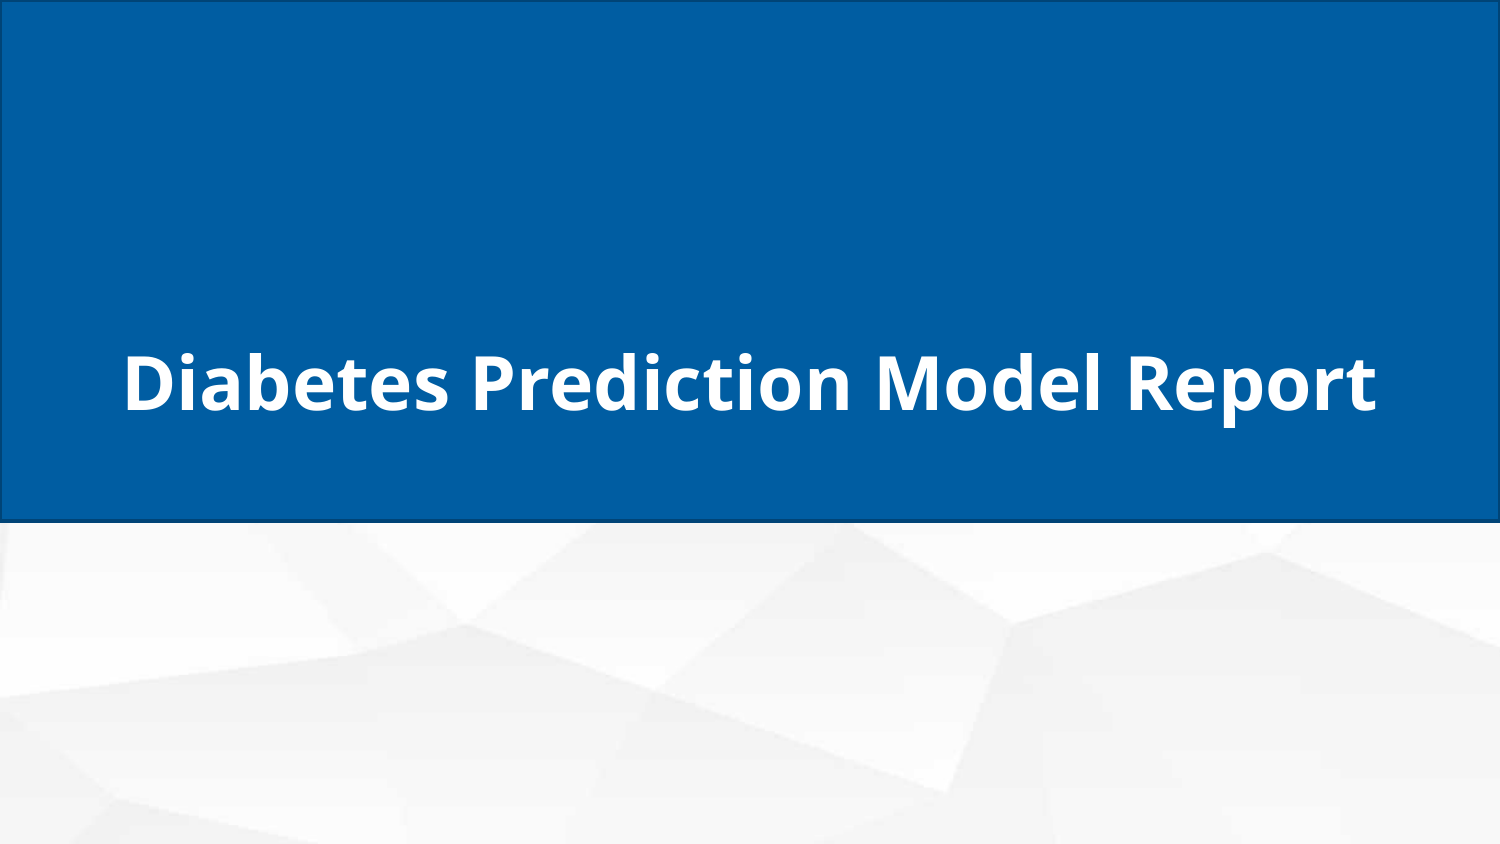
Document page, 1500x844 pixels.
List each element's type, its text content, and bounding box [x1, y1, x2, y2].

picture [0, 523, 1500, 844]
text_box [0, 0, 1500, 523]
text_box Diabetes Prediction Model Report [87, 280, 1413, 481]
